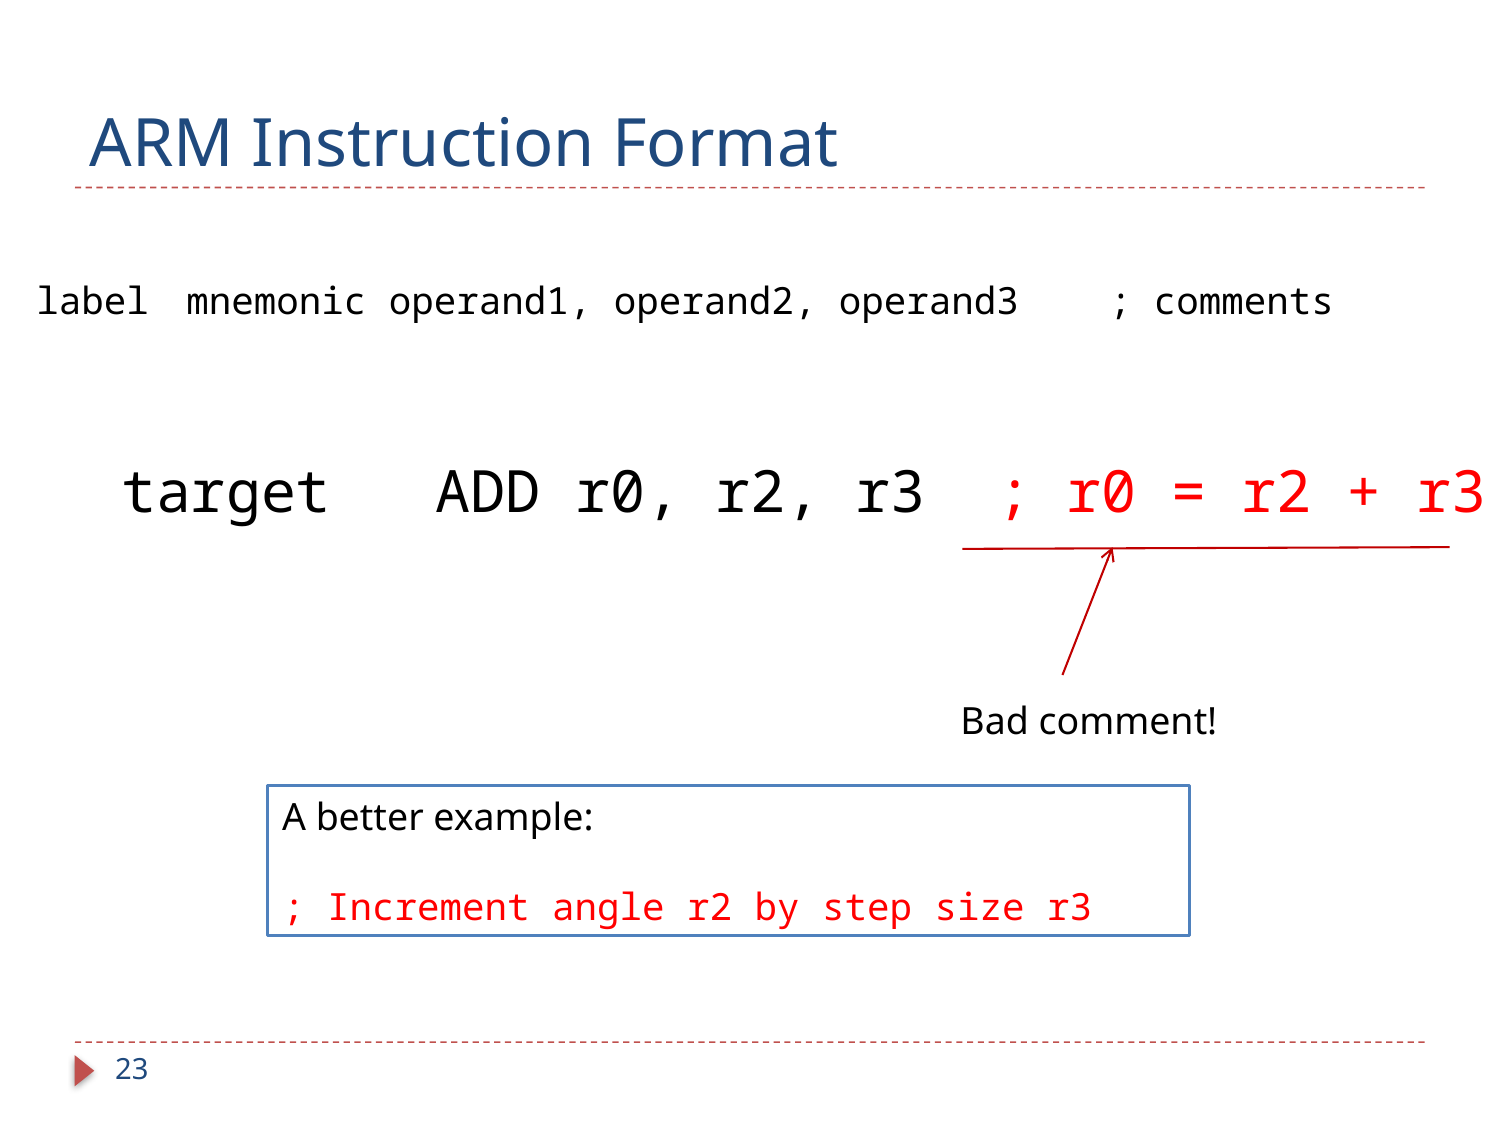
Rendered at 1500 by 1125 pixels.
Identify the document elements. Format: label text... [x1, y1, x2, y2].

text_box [1113, 546, 1450, 550]
title ARM Instruction Format [75, 24, 1425, 188]
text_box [1062, 546, 1113, 676]
table_header label mnemonic operand1, operand2, operand3 ; comments [25, 275, 1387, 326]
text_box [962, 546, 1062, 550]
text_box A better example: ; Increment angle r2 by step size r3 [266, 784, 1191, 937]
slide_number 23 [100, 1042, 426, 1103]
text_box Bad comment! [945, 689, 1233, 750]
text_box target ADD r0, r2, r3 ; r0 = r2 + r3 [61, 446, 1500, 532]
